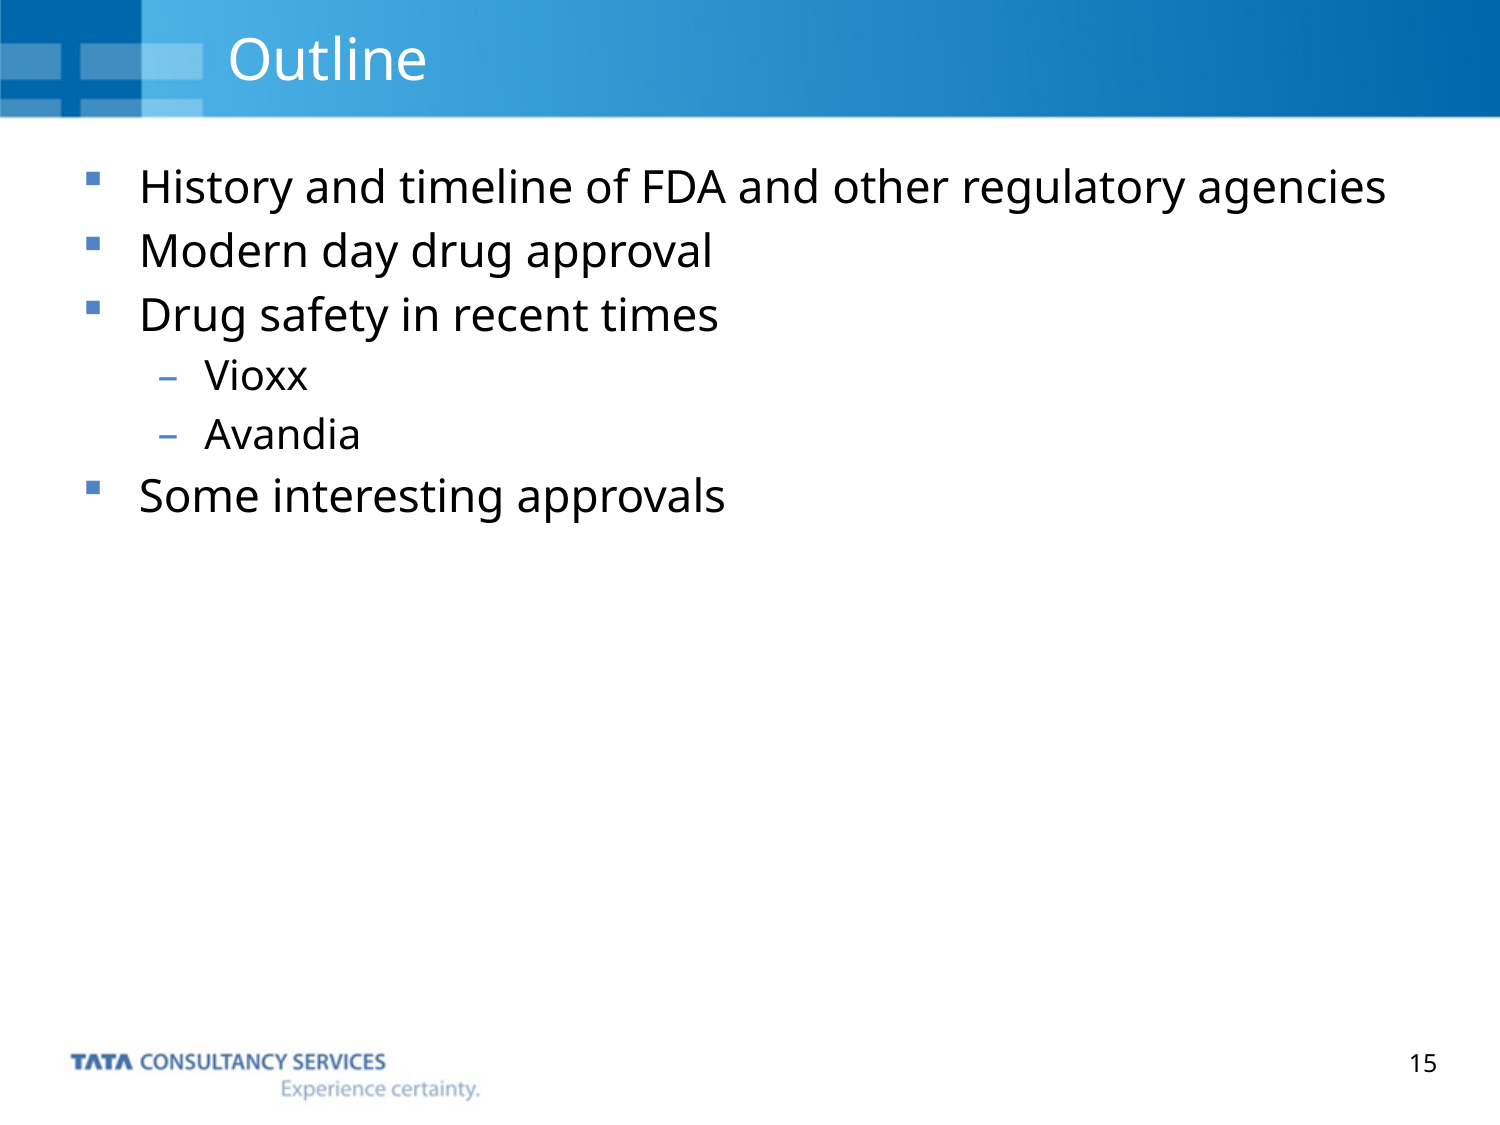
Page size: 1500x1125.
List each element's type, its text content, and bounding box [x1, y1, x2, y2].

list History and timeline of FDA and other regulatory agencies Modern day drug approval Drug safety in recent times Vioxx Avandia Some interesting approvals [67, 149, 1451, 893]
title Outline [212, 16, 1451, 98]
picture [0, 0, 1500, 1124]
